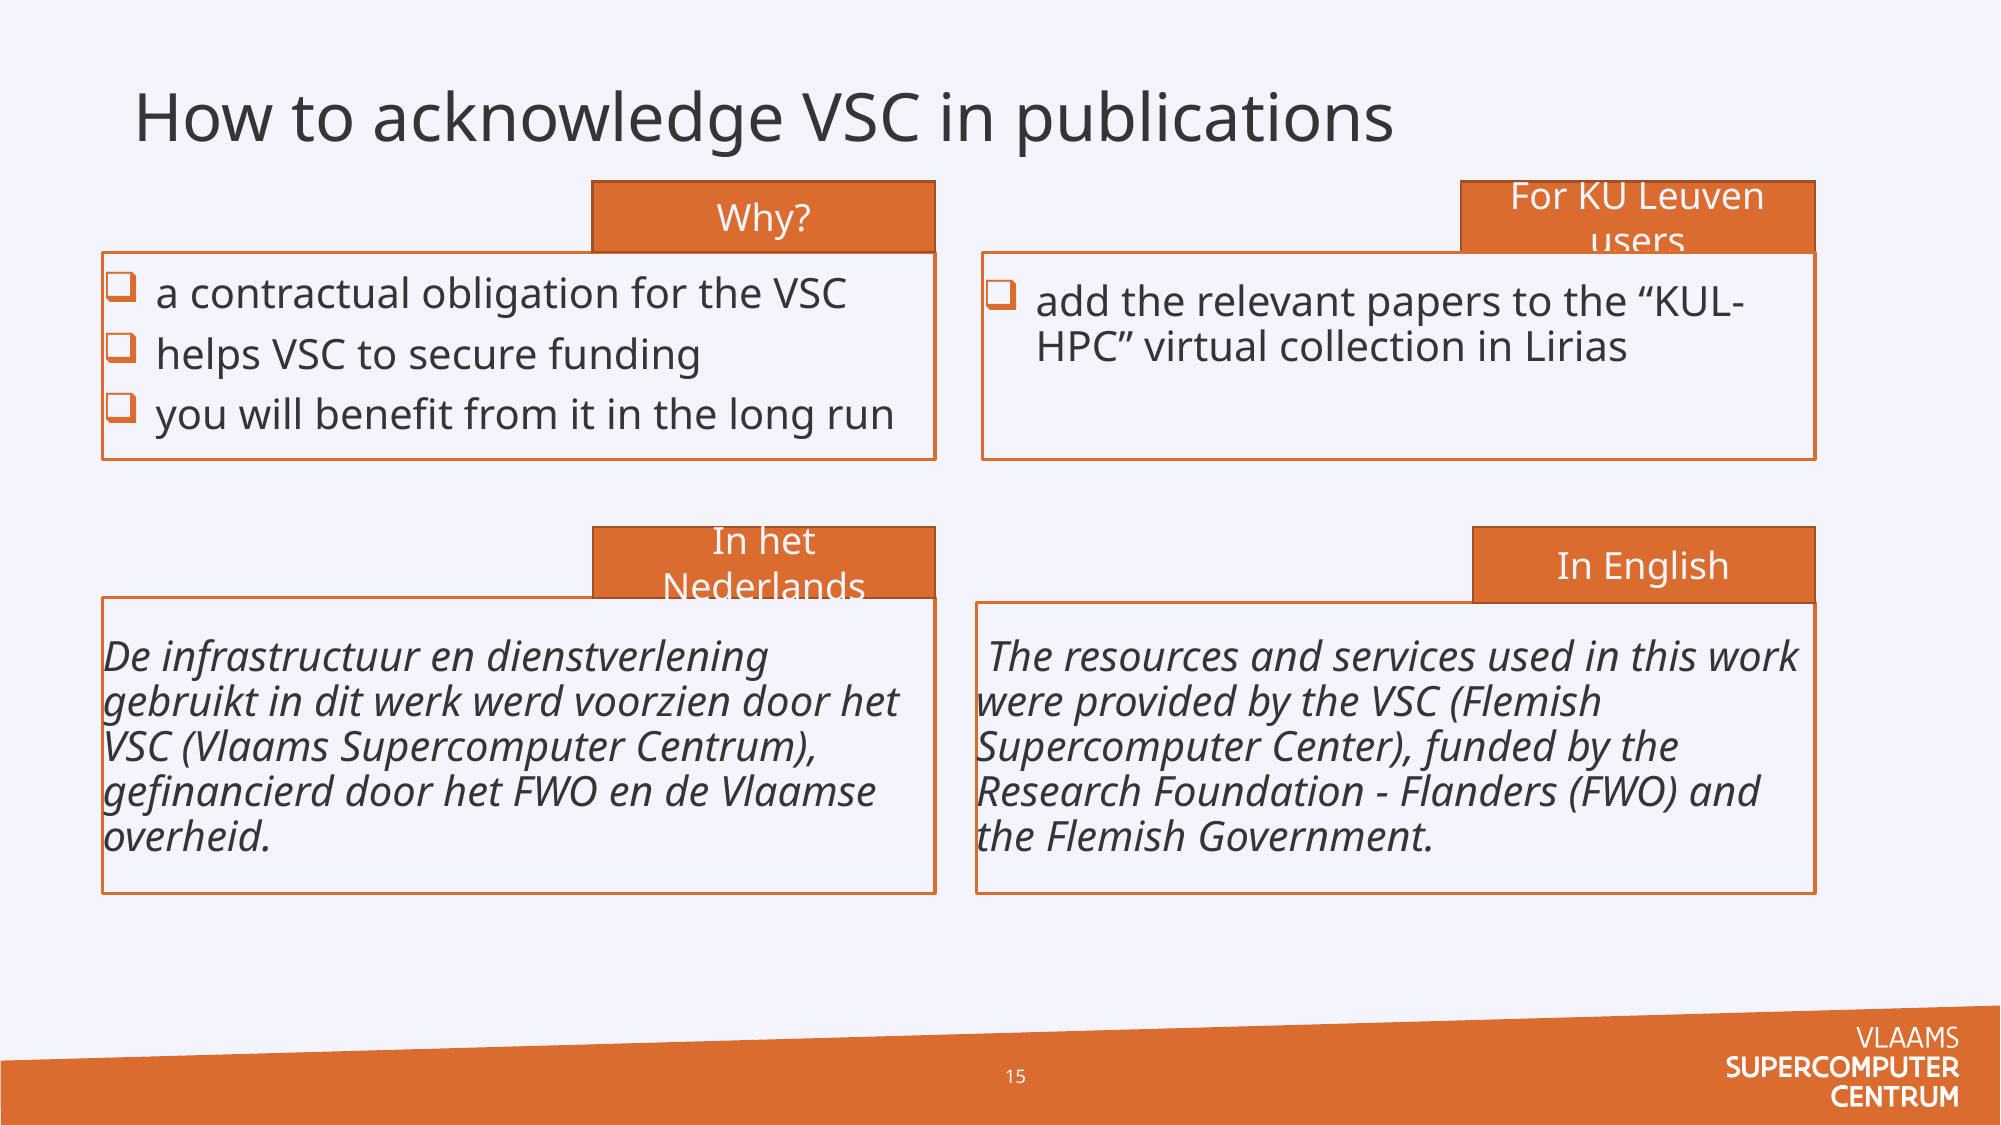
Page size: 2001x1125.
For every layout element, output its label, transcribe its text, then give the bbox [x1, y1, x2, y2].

list a contractual obligation for the VSC helps VSC to secure funding you will benefit from it in the long run [102, 252, 936, 460]
slide_number 15 [958, 1047, 1042, 1108]
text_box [102, 527, 936, 894]
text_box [982, 181, 1816, 460]
text_box How to acknowledge VSC in publications [118, 54, 1941, 185]
picture [1725, 1021, 1960, 1117]
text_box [976, 527, 1815, 894]
text_box Why? [591, 185, 936, 253]
